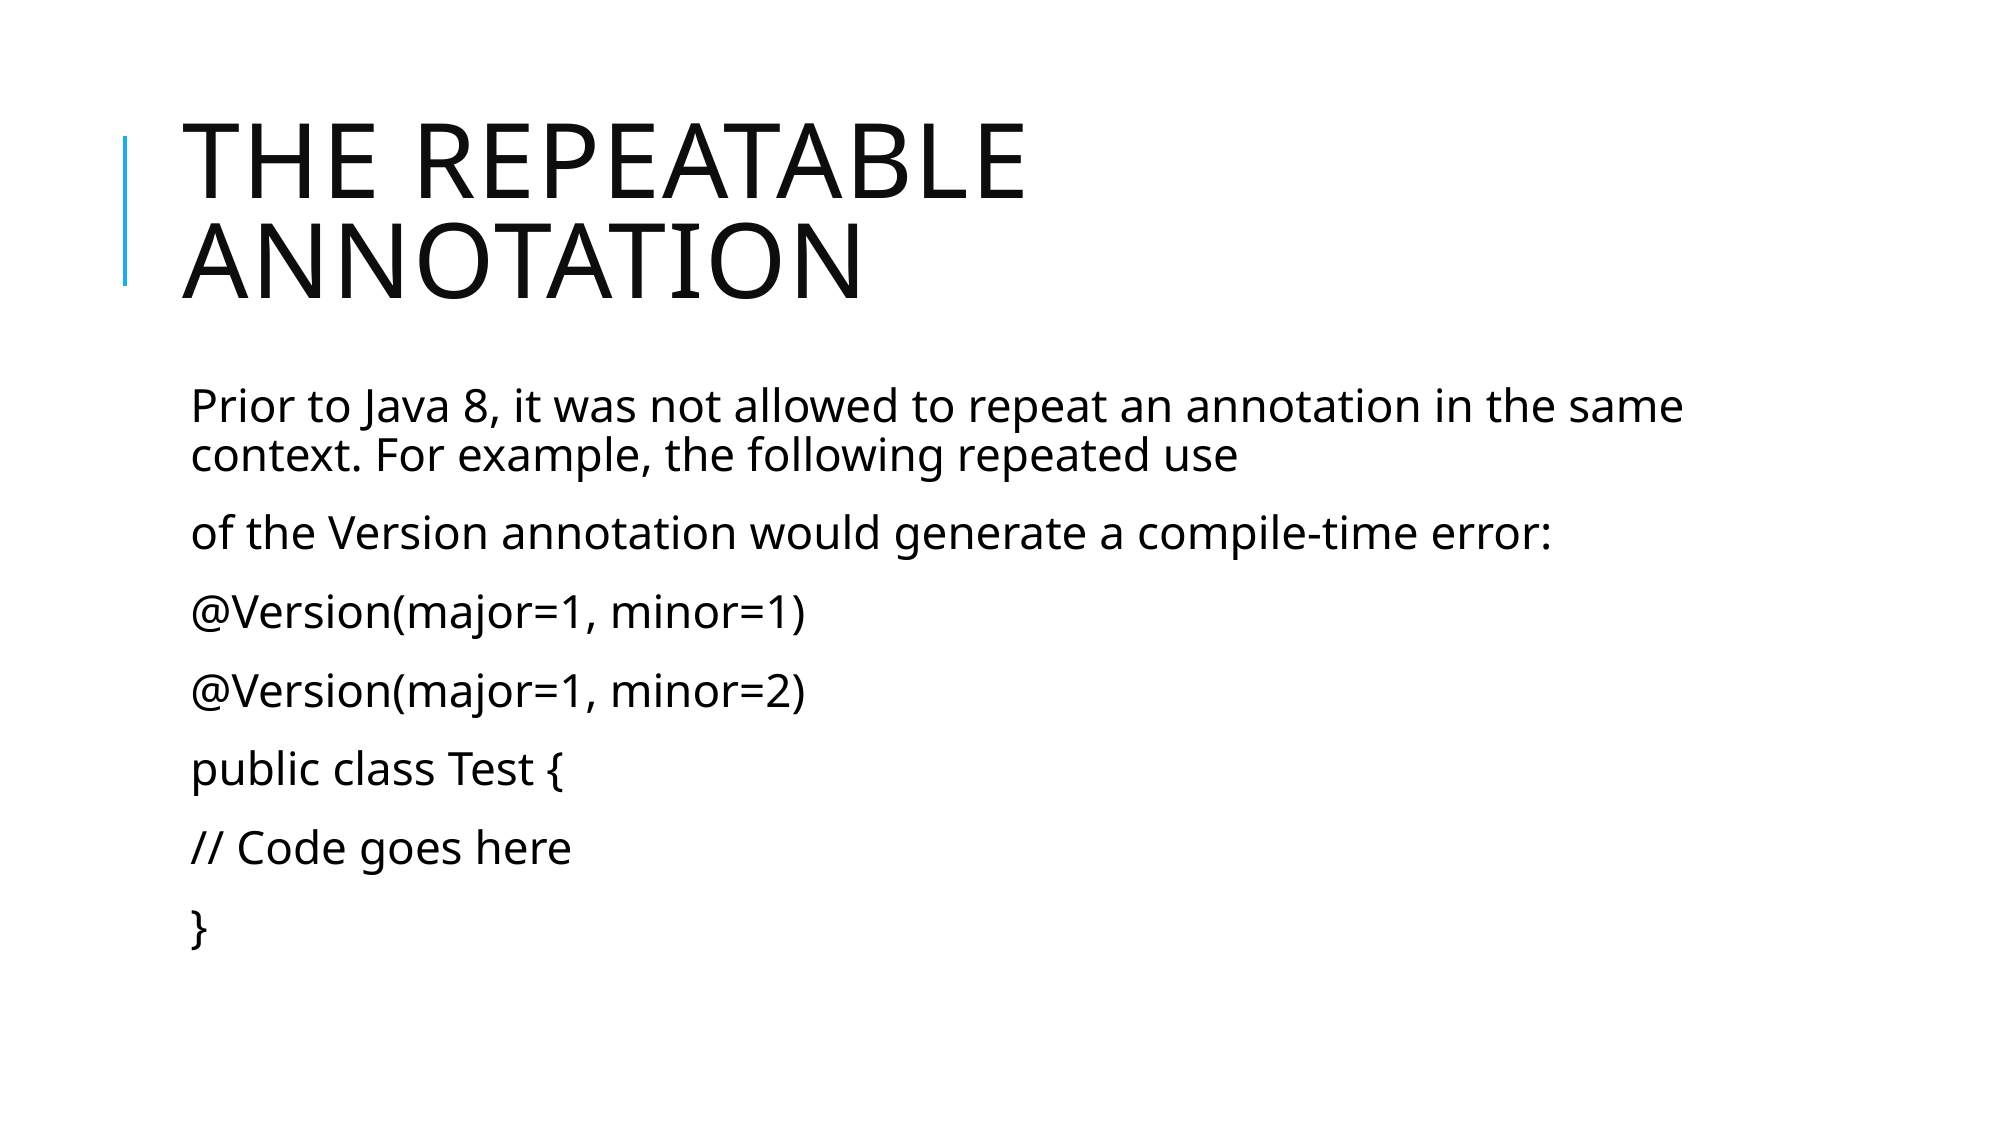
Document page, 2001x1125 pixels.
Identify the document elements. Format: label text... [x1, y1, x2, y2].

title The Repeatable Annotation [168, 96, 1763, 342]
list Prior to Java 8, it was not allowed to repeat an annotation in the same context. For example, the following repeated use of the Version annotation would generate a compile-time error: @Version(major=1, minor=1) @Version(major=1, minor=2) public class Test { // Code goes here } [168, 375, 1763, 1035]
